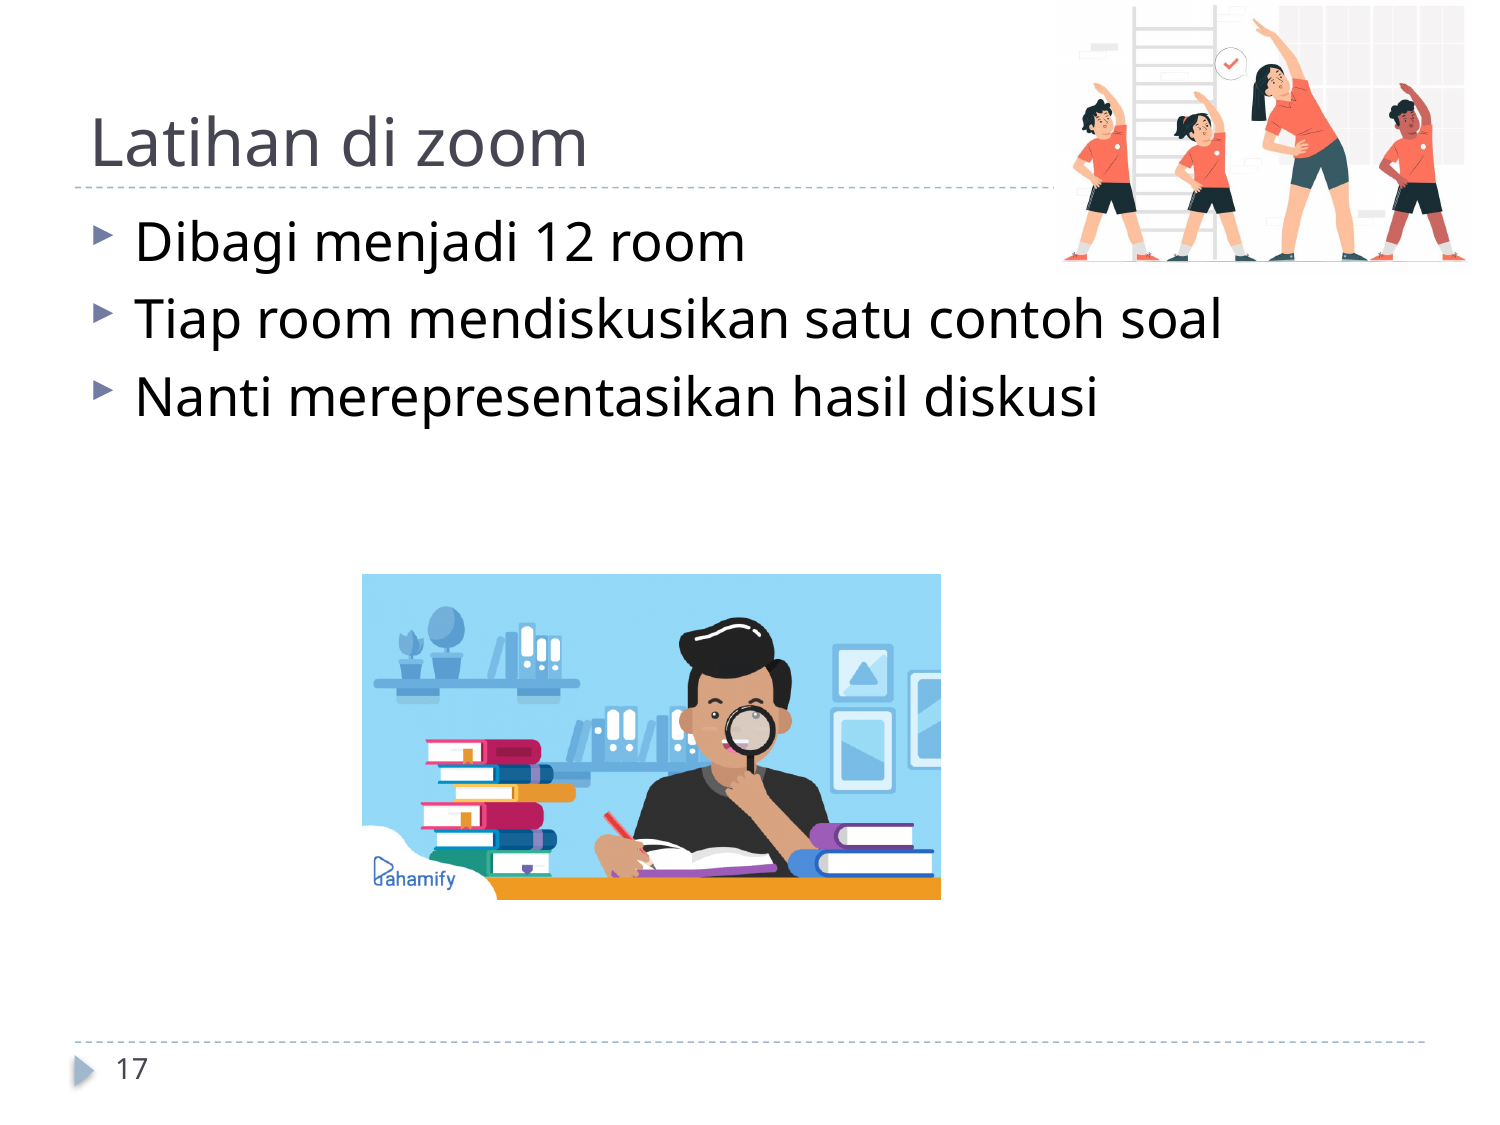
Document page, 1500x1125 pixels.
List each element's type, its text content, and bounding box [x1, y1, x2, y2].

slide_number 17 [100, 1042, 426, 1103]
title Latihan di zoom [75, 24, 1047, 188]
picture [1053, 0, 1476, 276]
list Dibagi menjadi 12 room Tiap room mendiskusikan satu contoh soal Nanti merepresentasikan hasil diskusi [75, 200, 1425, 1010]
picture [362, 574, 941, 901]
